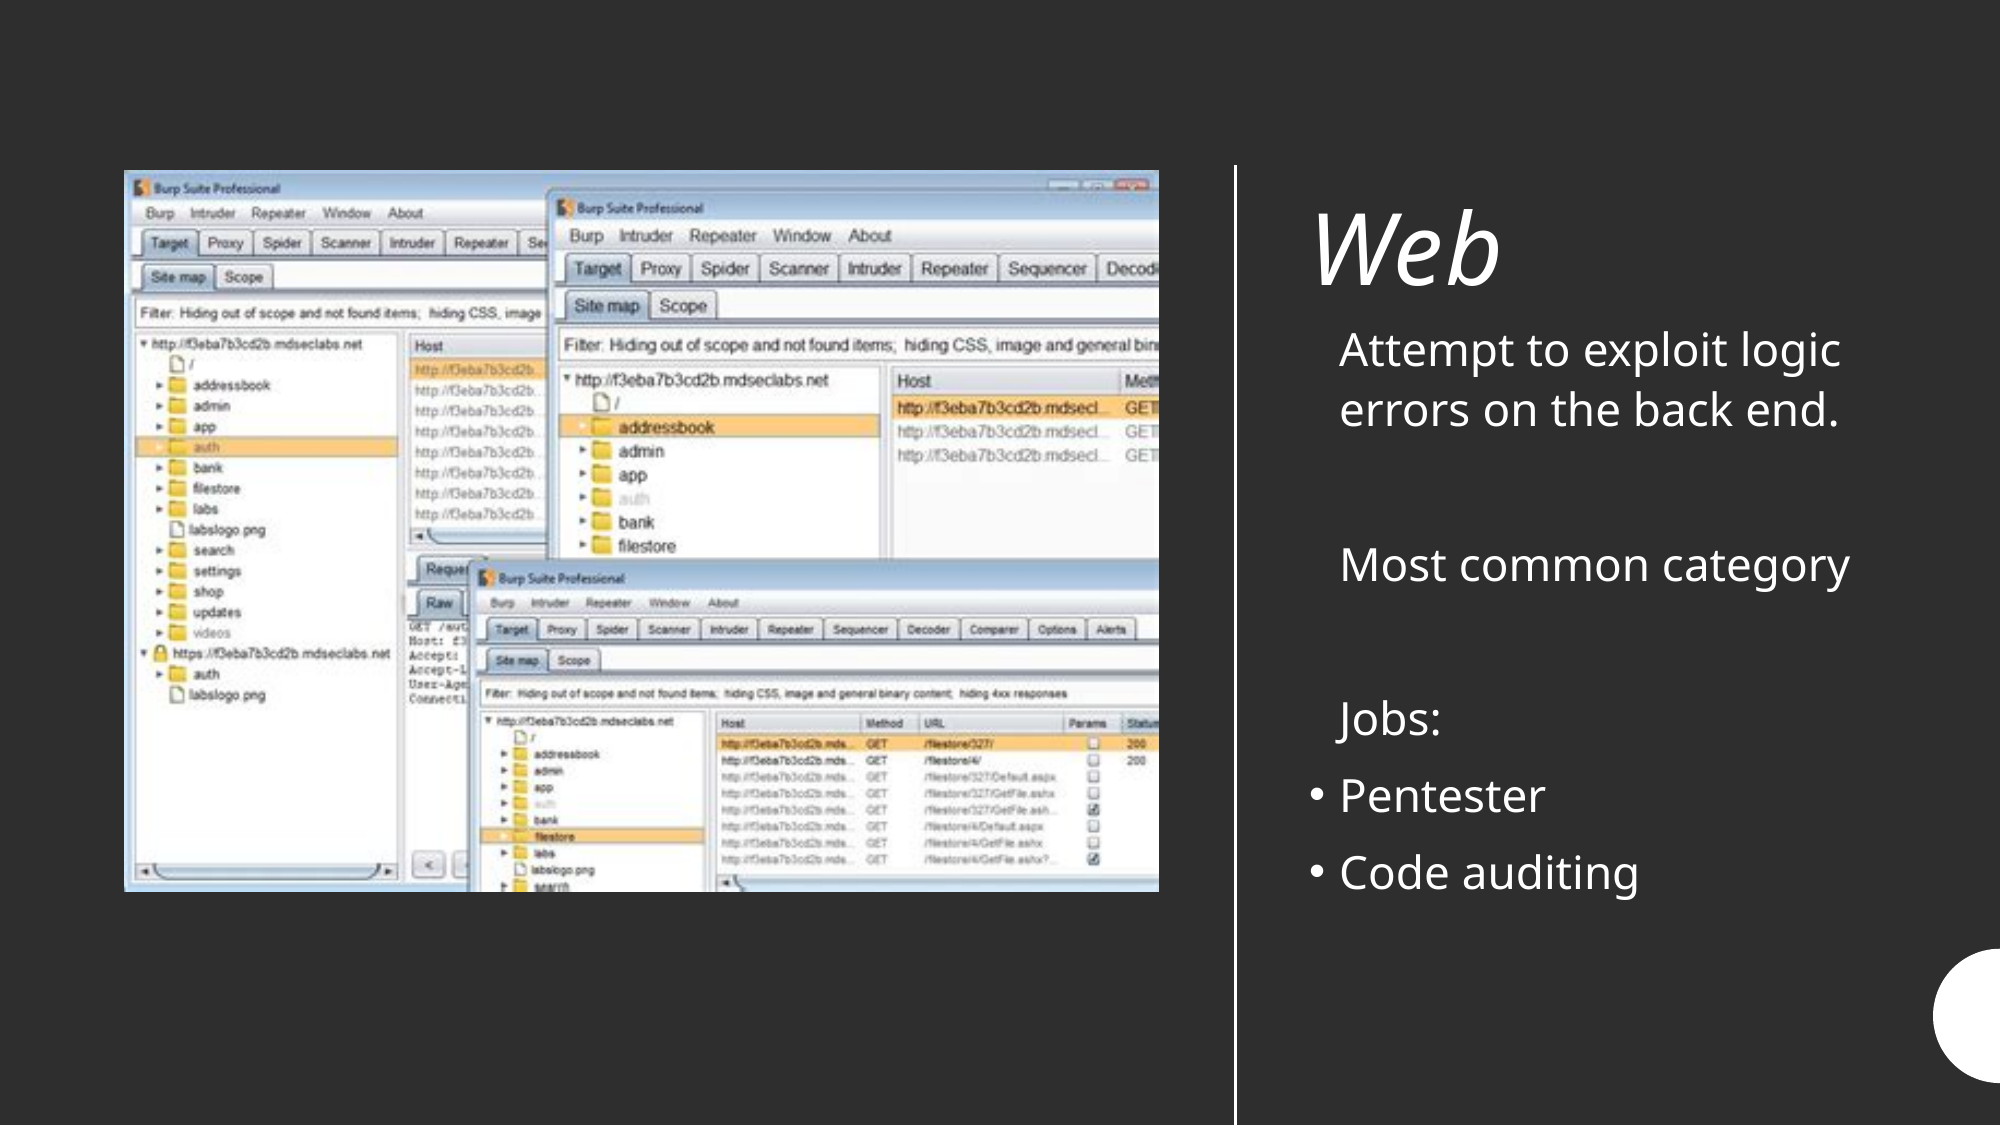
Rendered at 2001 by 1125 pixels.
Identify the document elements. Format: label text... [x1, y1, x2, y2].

picture [124, 170, 1159, 892]
subtitle Attempt to exploit logic errors on the back end. Most common category Jobs: Pentester Code auditing [1294, 307, 1875, 949]
text_box [1933, 948, 2000, 1084]
text_box [0, 0, 2000, 1125]
title Web [1293, 113, 1875, 394]
